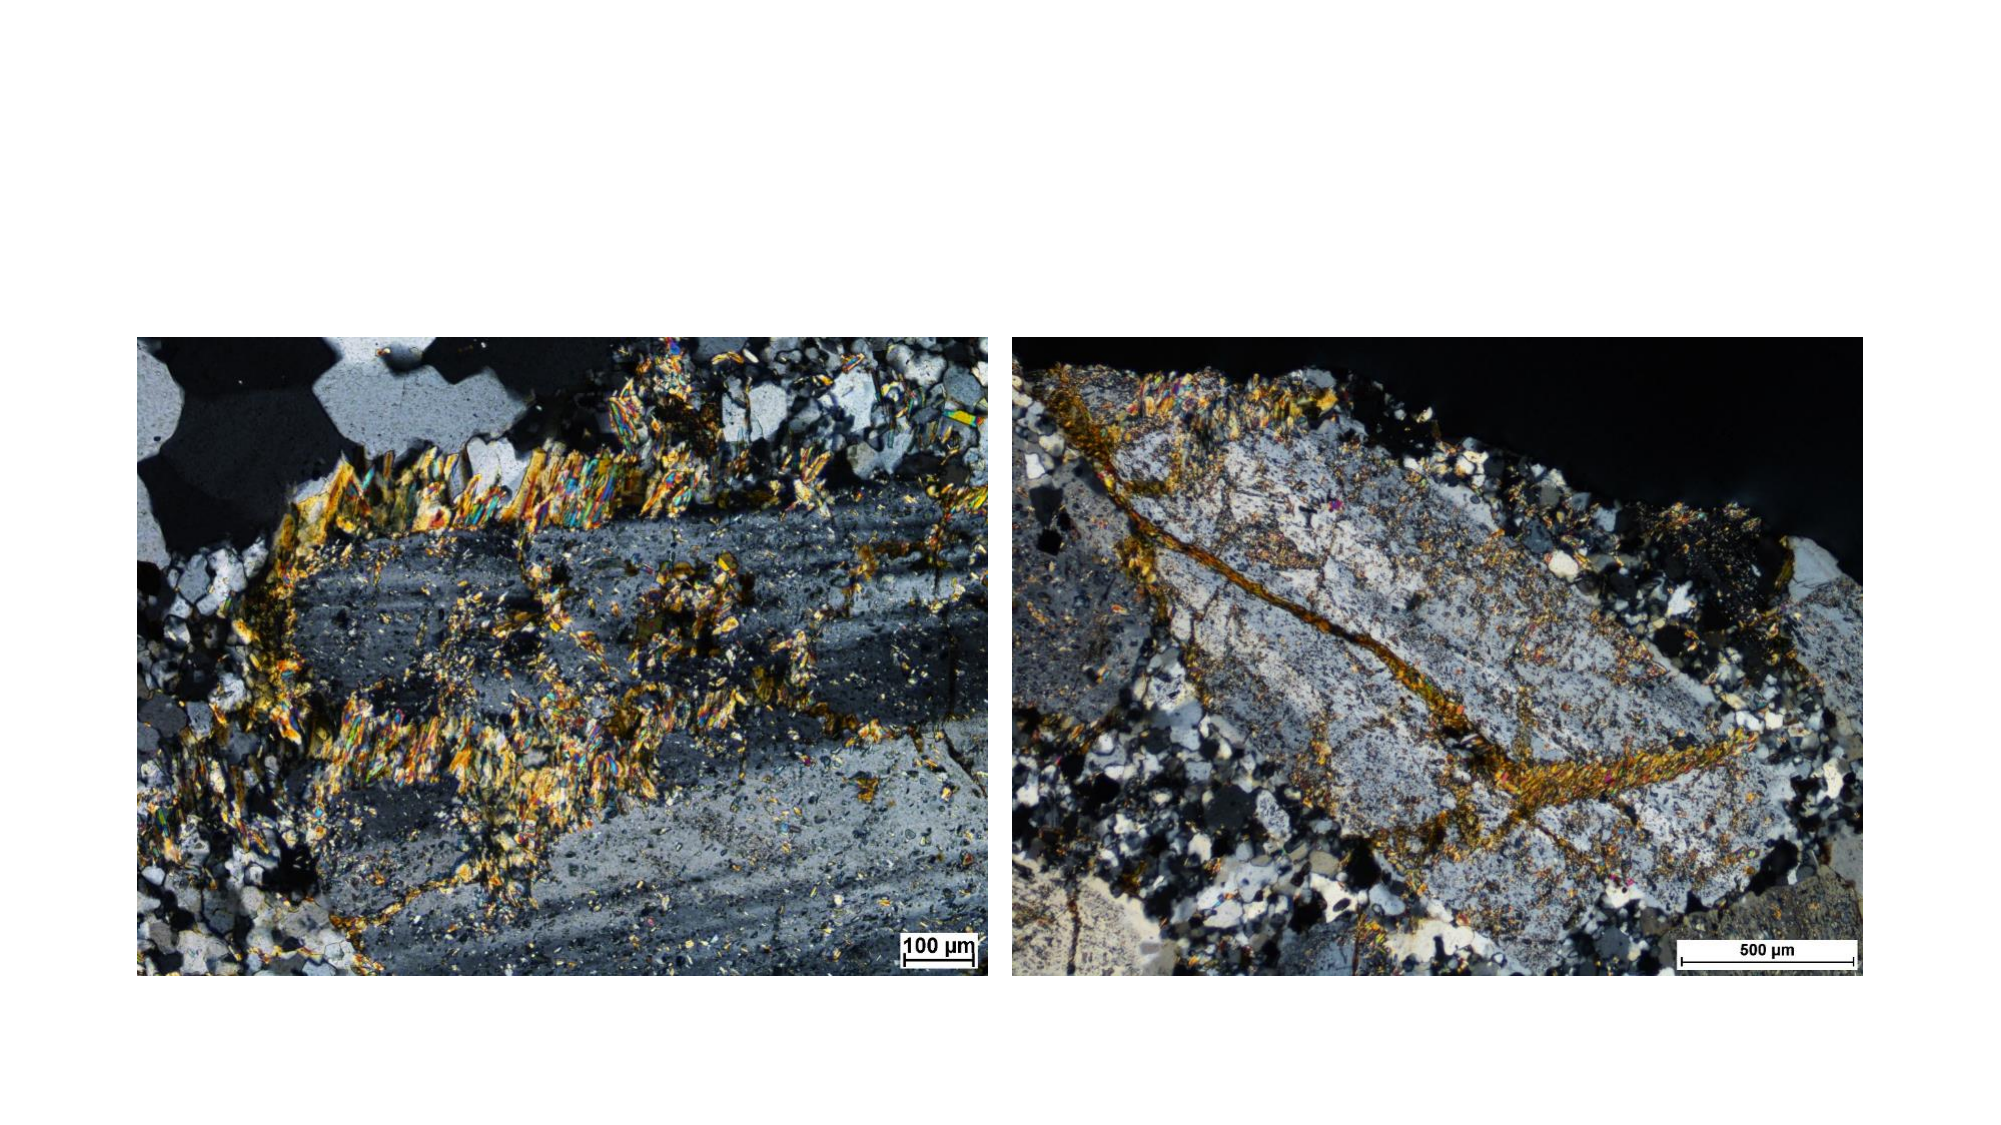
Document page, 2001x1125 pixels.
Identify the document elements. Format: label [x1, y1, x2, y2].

list [1012, 337, 1863, 976]
list [137, 337, 988, 976]
